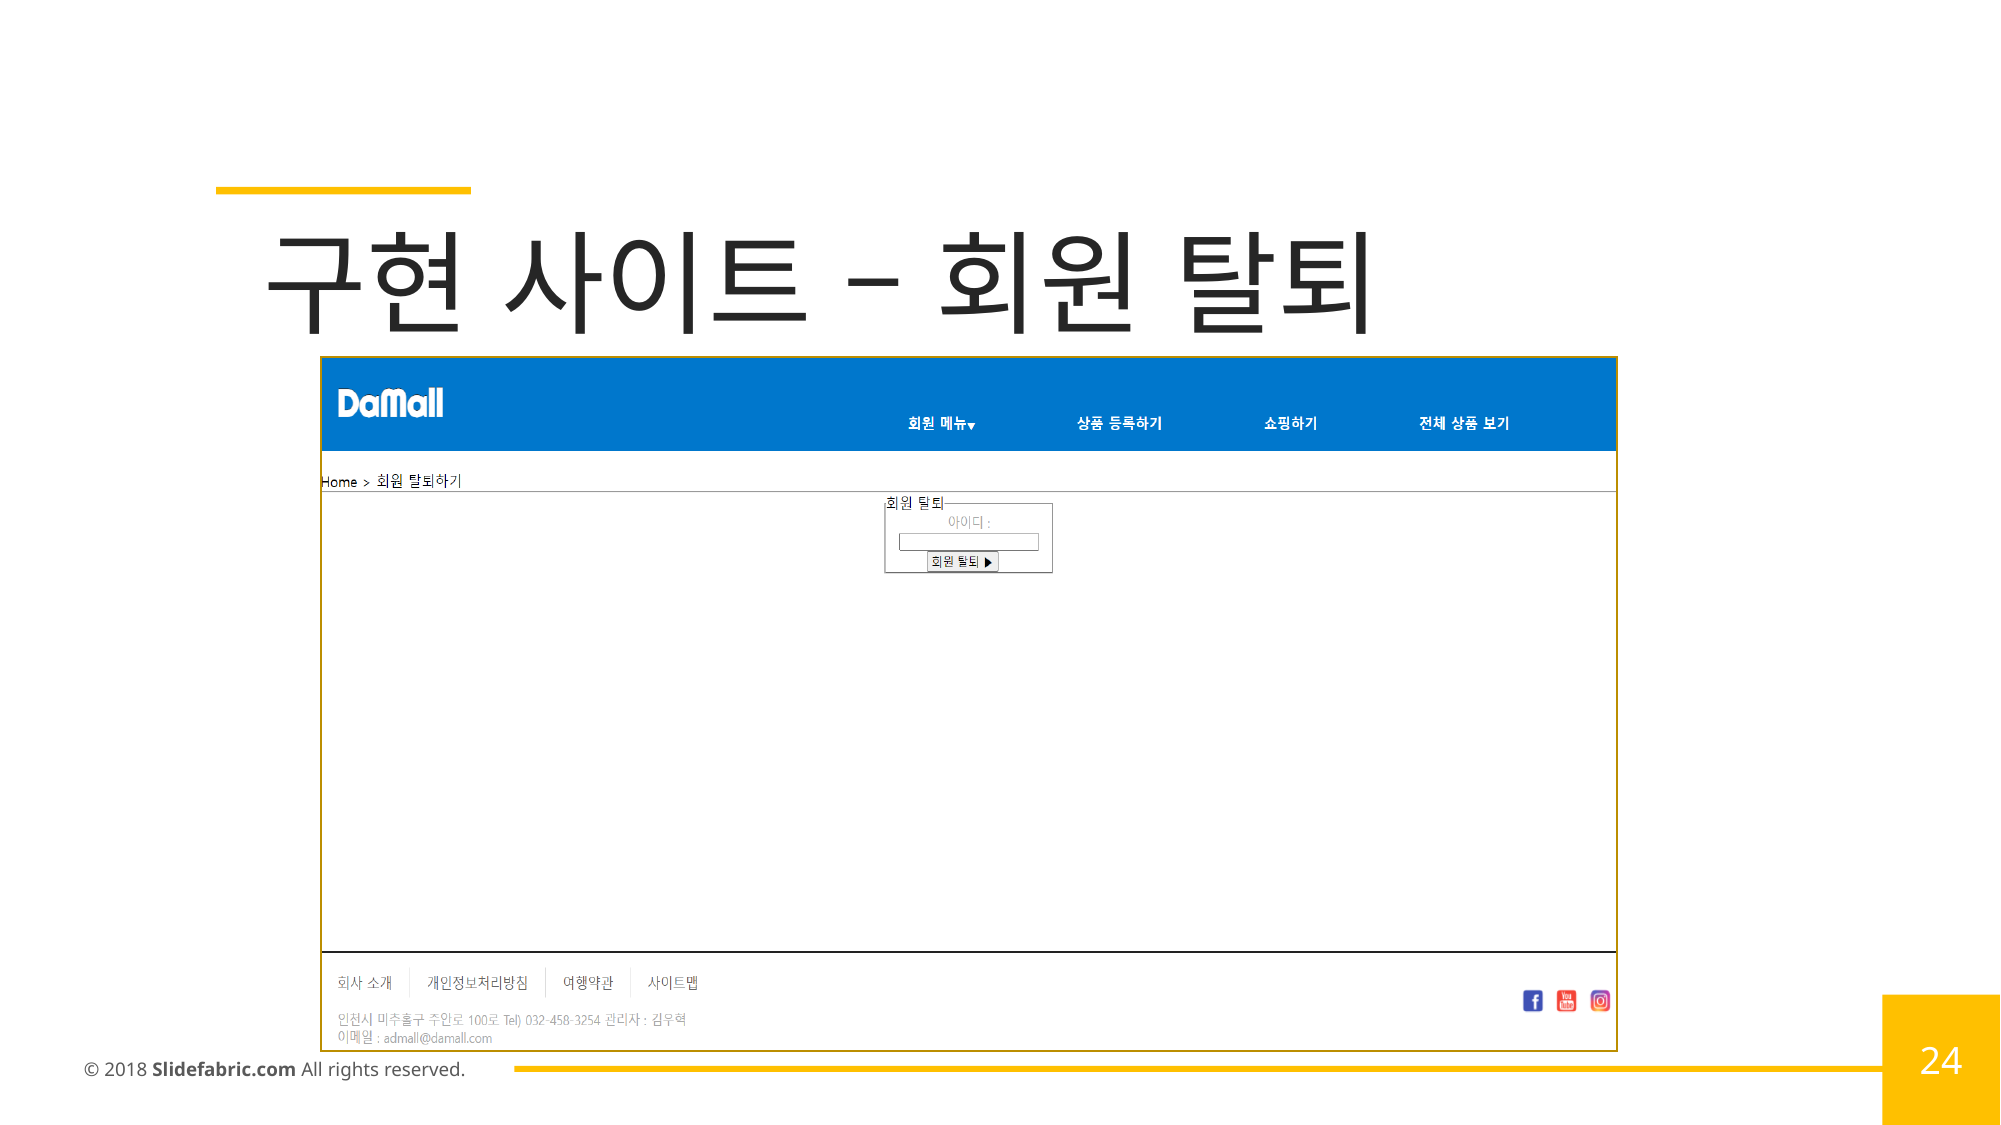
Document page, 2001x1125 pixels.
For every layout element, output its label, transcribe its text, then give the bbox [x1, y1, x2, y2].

text_box 구현 사이트 – 회원 탈퇴 [248, 205, 1397, 356]
text_box [320, 356, 1618, 1052]
text_box [215, 186, 472, 195]
